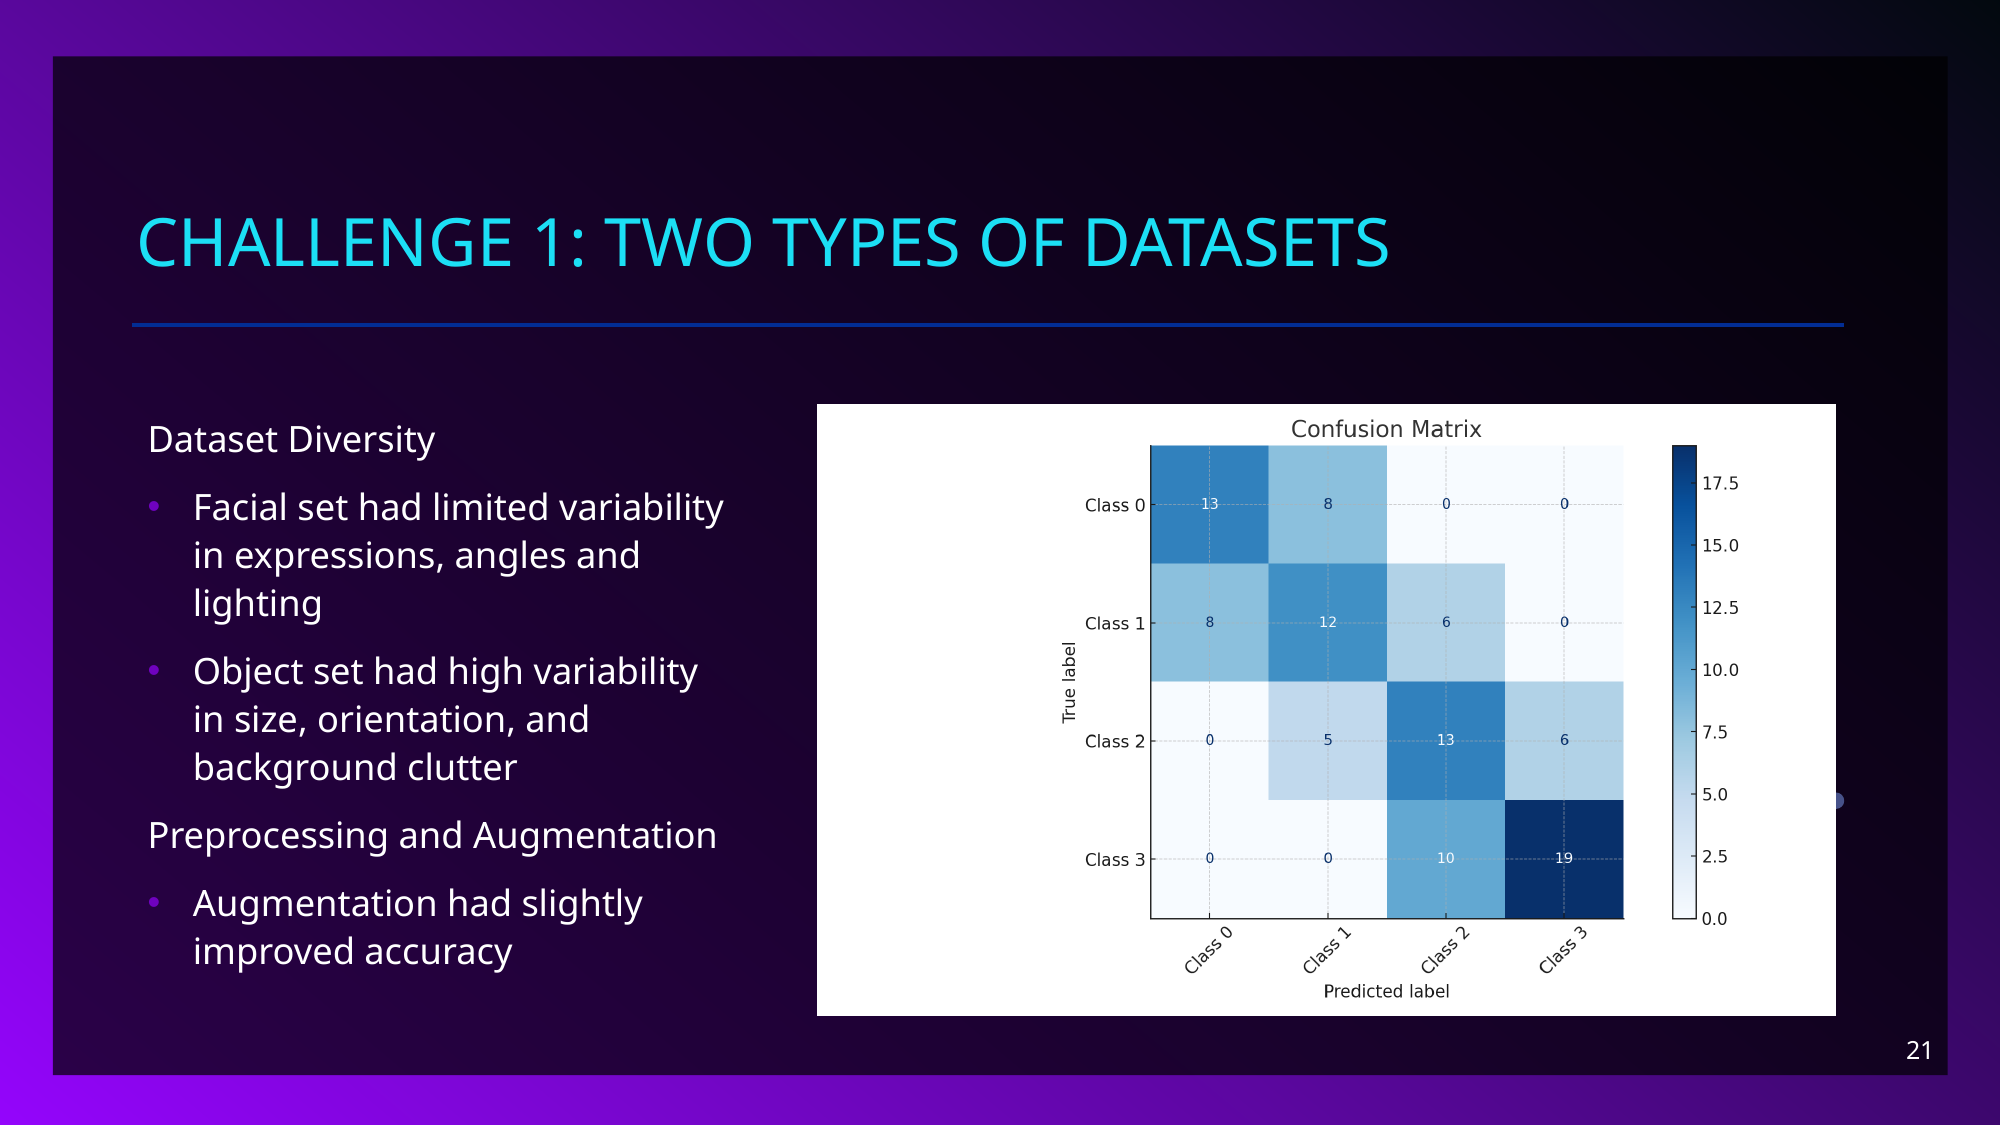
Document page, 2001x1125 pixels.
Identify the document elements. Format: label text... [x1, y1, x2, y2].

picture [817, 404, 1836, 1016]
list Dataset Diversity Facial set had limited variability in expressions, angles and lighting Object set had high variability in size, orientation, and background clutter Preprocessing and Augmentation Augmentation had slightly improved accuracy [132, 404, 752, 1016]
slide_number 21 [1499, 1021, 1950, 1082]
title Challenge 1: Two Types of Datasets [121, 70, 1845, 289]
